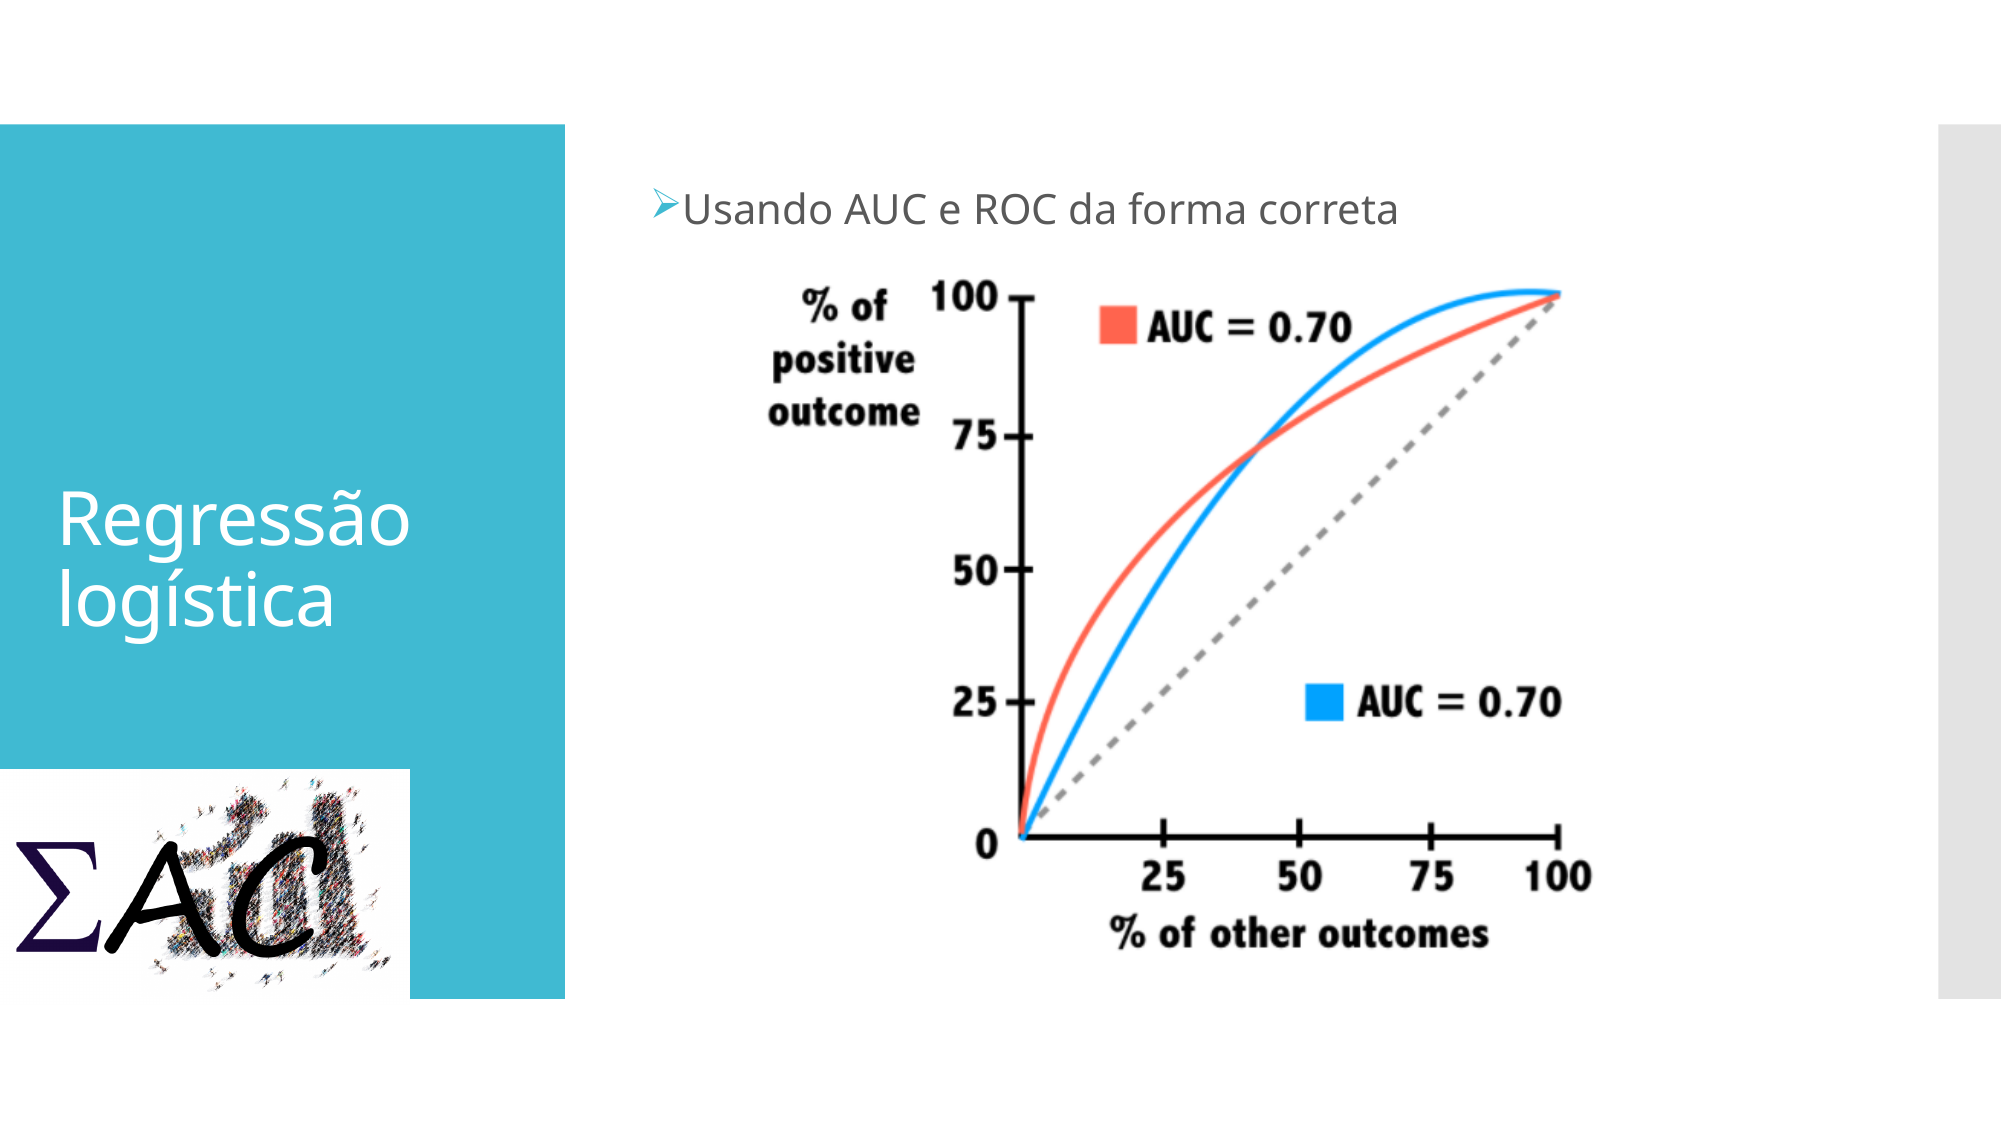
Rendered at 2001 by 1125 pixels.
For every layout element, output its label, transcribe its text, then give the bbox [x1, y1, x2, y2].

title Regressão logística [41, 184, 525, 940]
list Usando AUC e ROC da forma correta [634, 141, 1924, 982]
picture [0, 768, 410, 1005]
picture [749, 255, 1625, 964]
